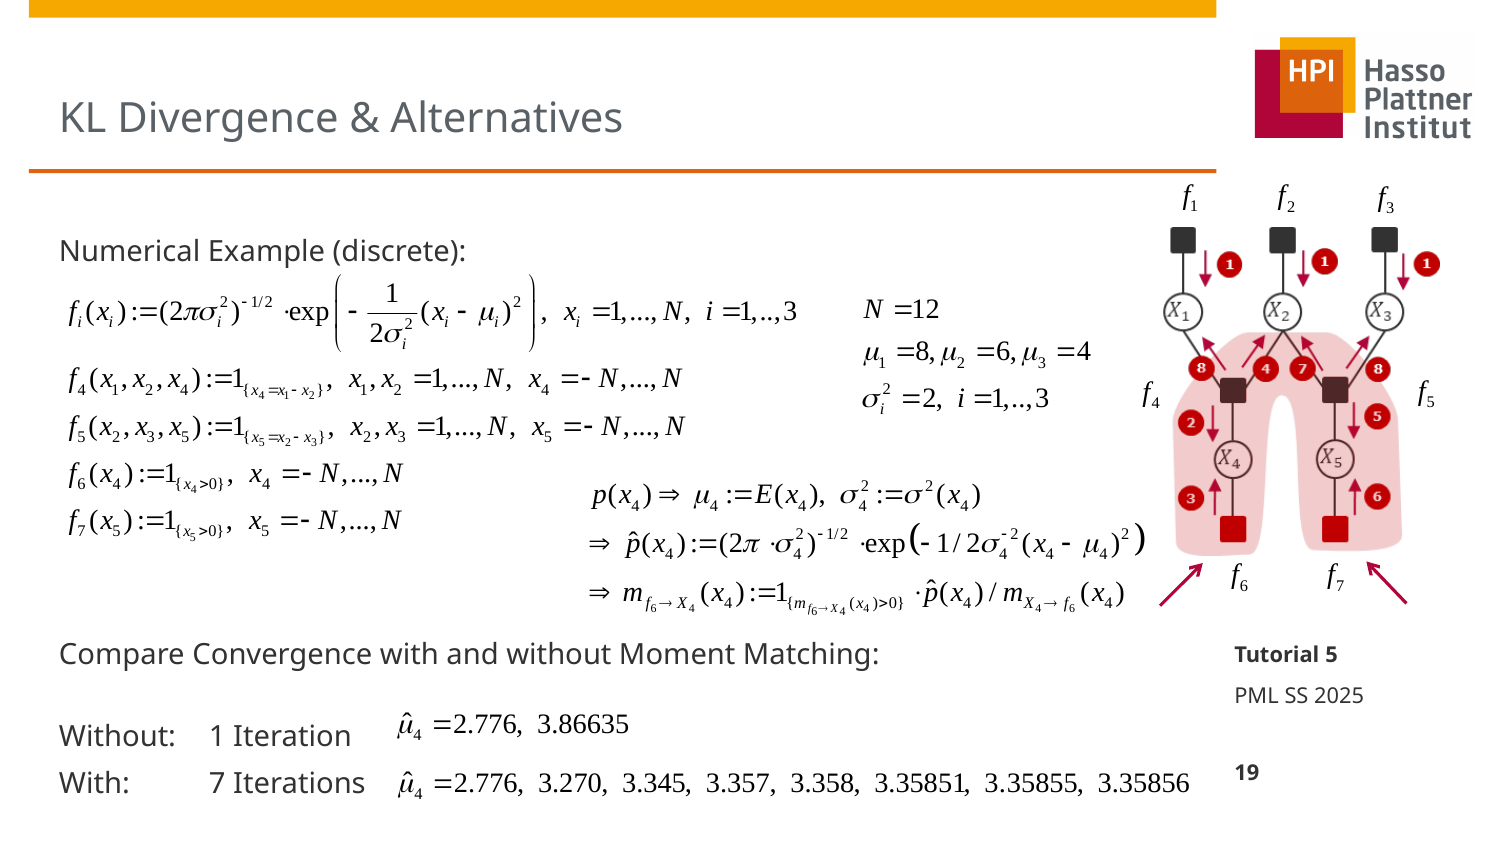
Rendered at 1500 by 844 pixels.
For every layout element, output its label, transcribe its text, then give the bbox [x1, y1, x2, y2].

list Numerical Example (discrete): Compare Convergence with and without Moment Matching: Without: 1 Iteration With: 7 Iterations [58, 203, 1169, 476]
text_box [1132, 372, 1154, 416]
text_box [1366, 561, 1407, 604]
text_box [1317, 563, 1351, 599]
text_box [58, 267, 802, 548]
picture [1252, 33, 1477, 142]
picture [1159, 227, 1440, 556]
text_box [391, 705, 634, 748]
slide_number 19 [1216, 758, 1471, 788]
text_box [584, 472, 1149, 623]
list Numerical Example (discrete): Compare Convergence with and without Moment Matching: Without: 1 Iteration With: 7 Iterations [58, 554, 1187, 788]
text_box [1221, 563, 1253, 599]
footer Tutorial 5 [1216, 584, 1471, 670]
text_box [1367, 178, 1399, 221]
slide_number PML SS 2025 [1216, 681, 1471, 758]
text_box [1159, 562, 1204, 606]
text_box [1267, 176, 1302, 220]
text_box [857, 292, 1096, 423]
title KL Divergence & Alternatives [58, 17, 1187, 170]
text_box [1172, 176, 1202, 219]
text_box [392, 764, 1195, 807]
